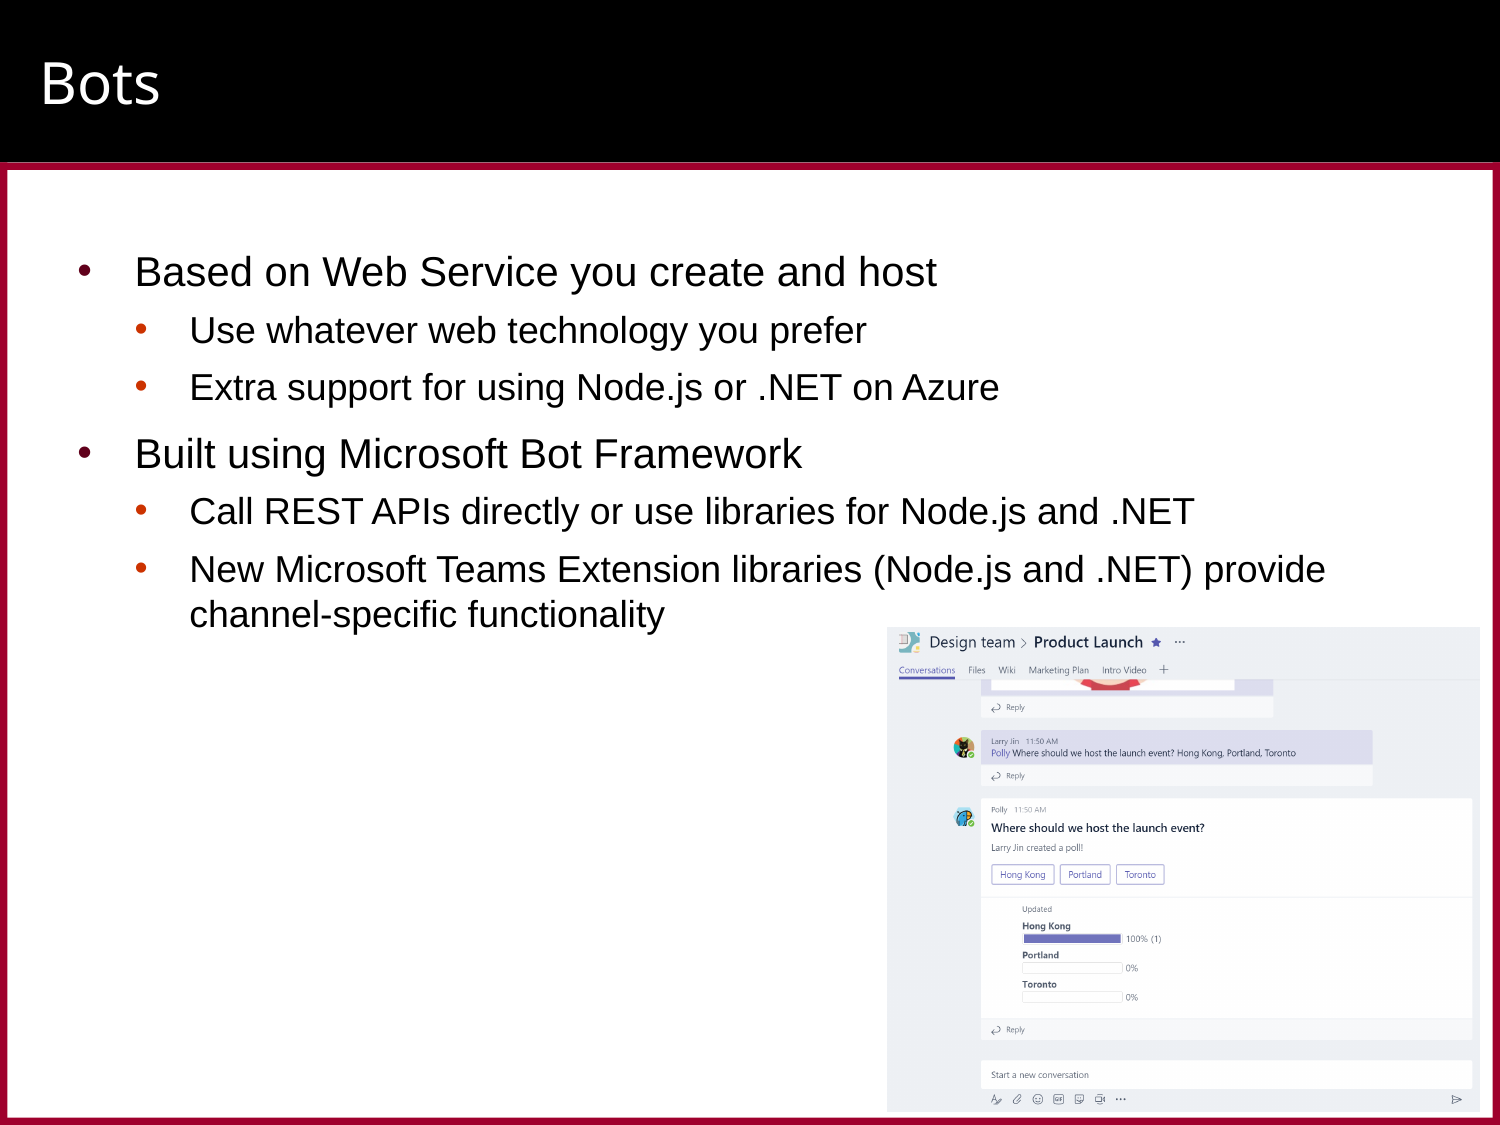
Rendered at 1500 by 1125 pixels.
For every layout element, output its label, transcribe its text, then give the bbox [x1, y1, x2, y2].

list Based on Web Service you create and host Use whatever web technology you prefer Extra support for using Node.js or .NET on Azure Built using Microsoft Bot Framework Call REST APIs directly or use libraries for Node.js and .NET New Microsoft Teams Extension libraries (Node.js and .NET) provide channel-specific functionality [62, 237, 1438, 1088]
picture [887, 624, 1481, 1116]
title Bots [24, 12, 1438, 150]
